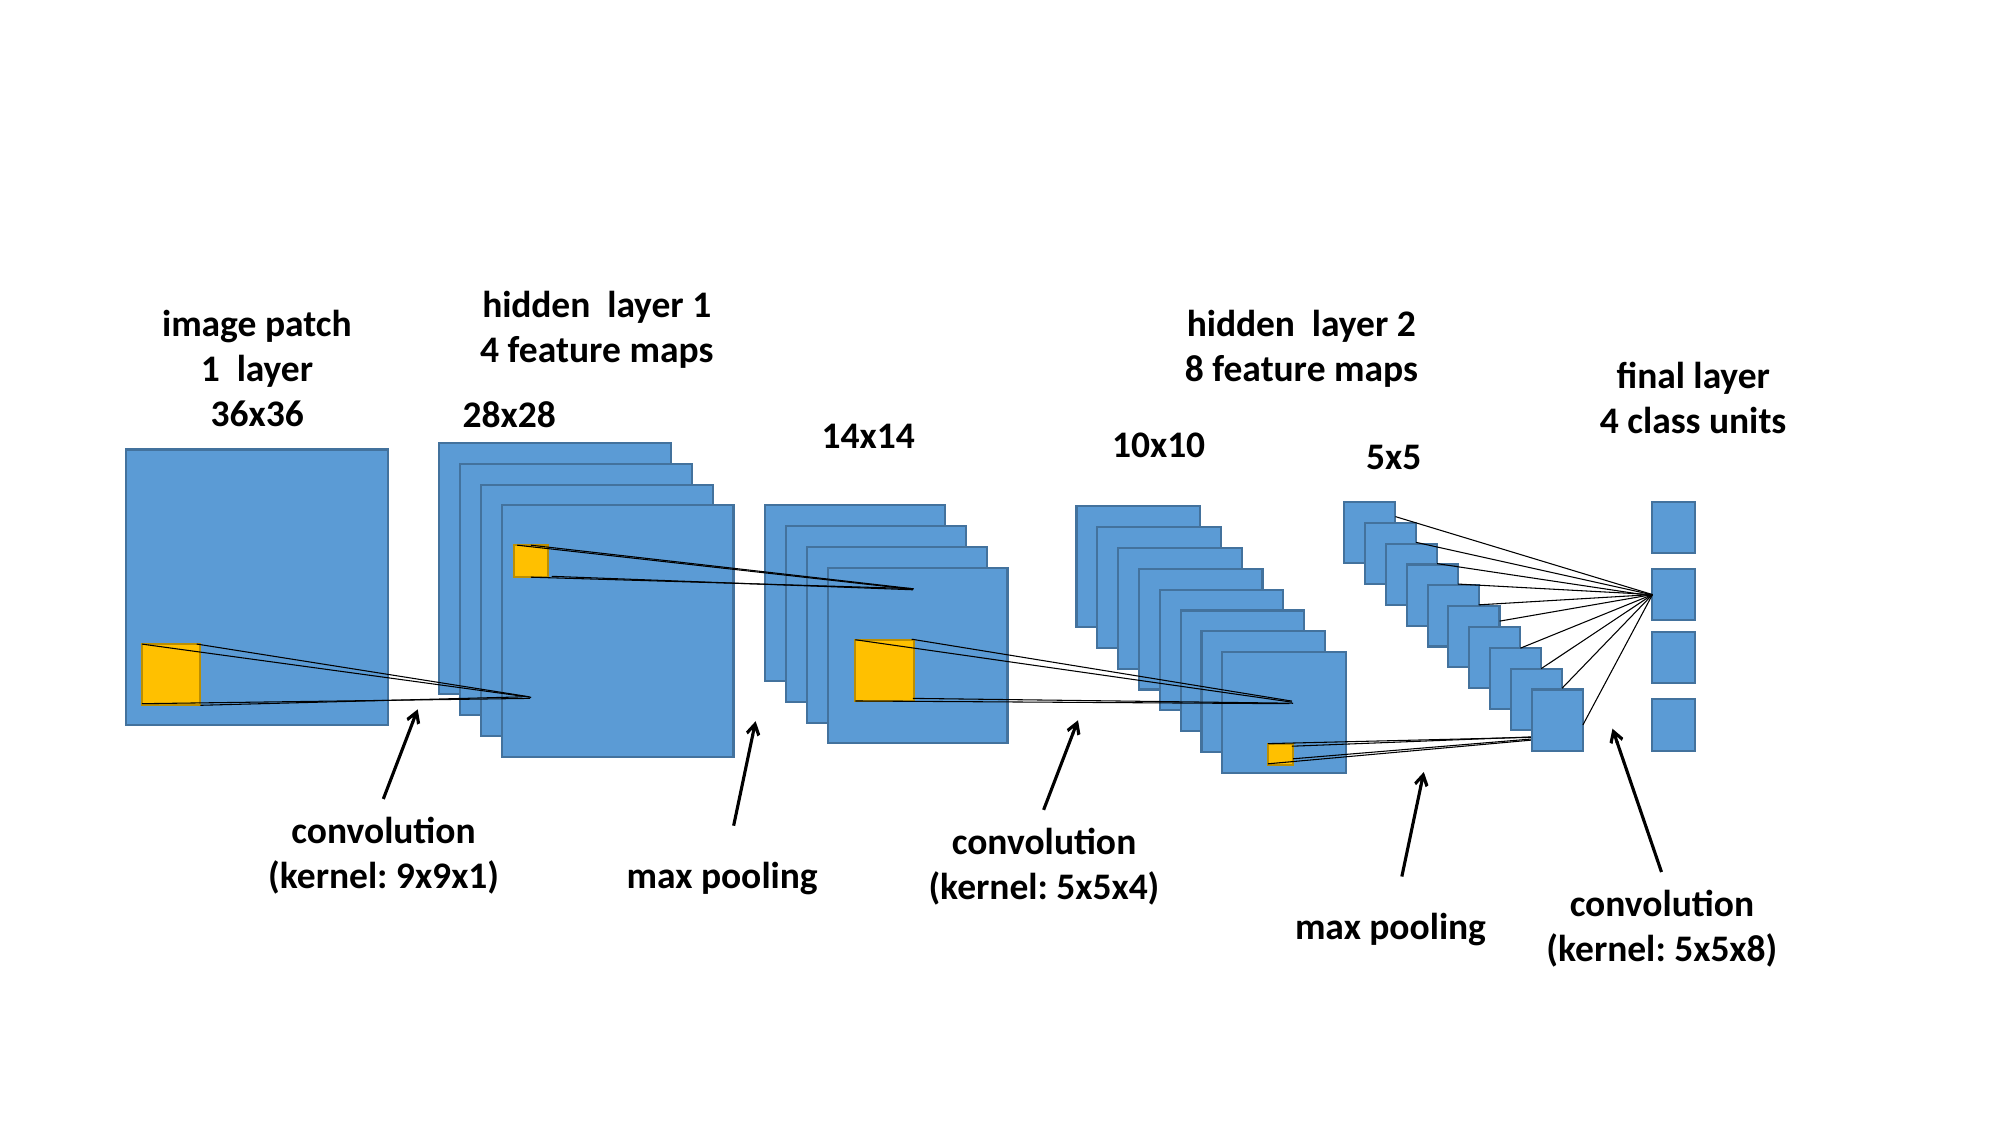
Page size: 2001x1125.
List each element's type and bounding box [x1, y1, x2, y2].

text_box [126, 272, 1802, 978]
